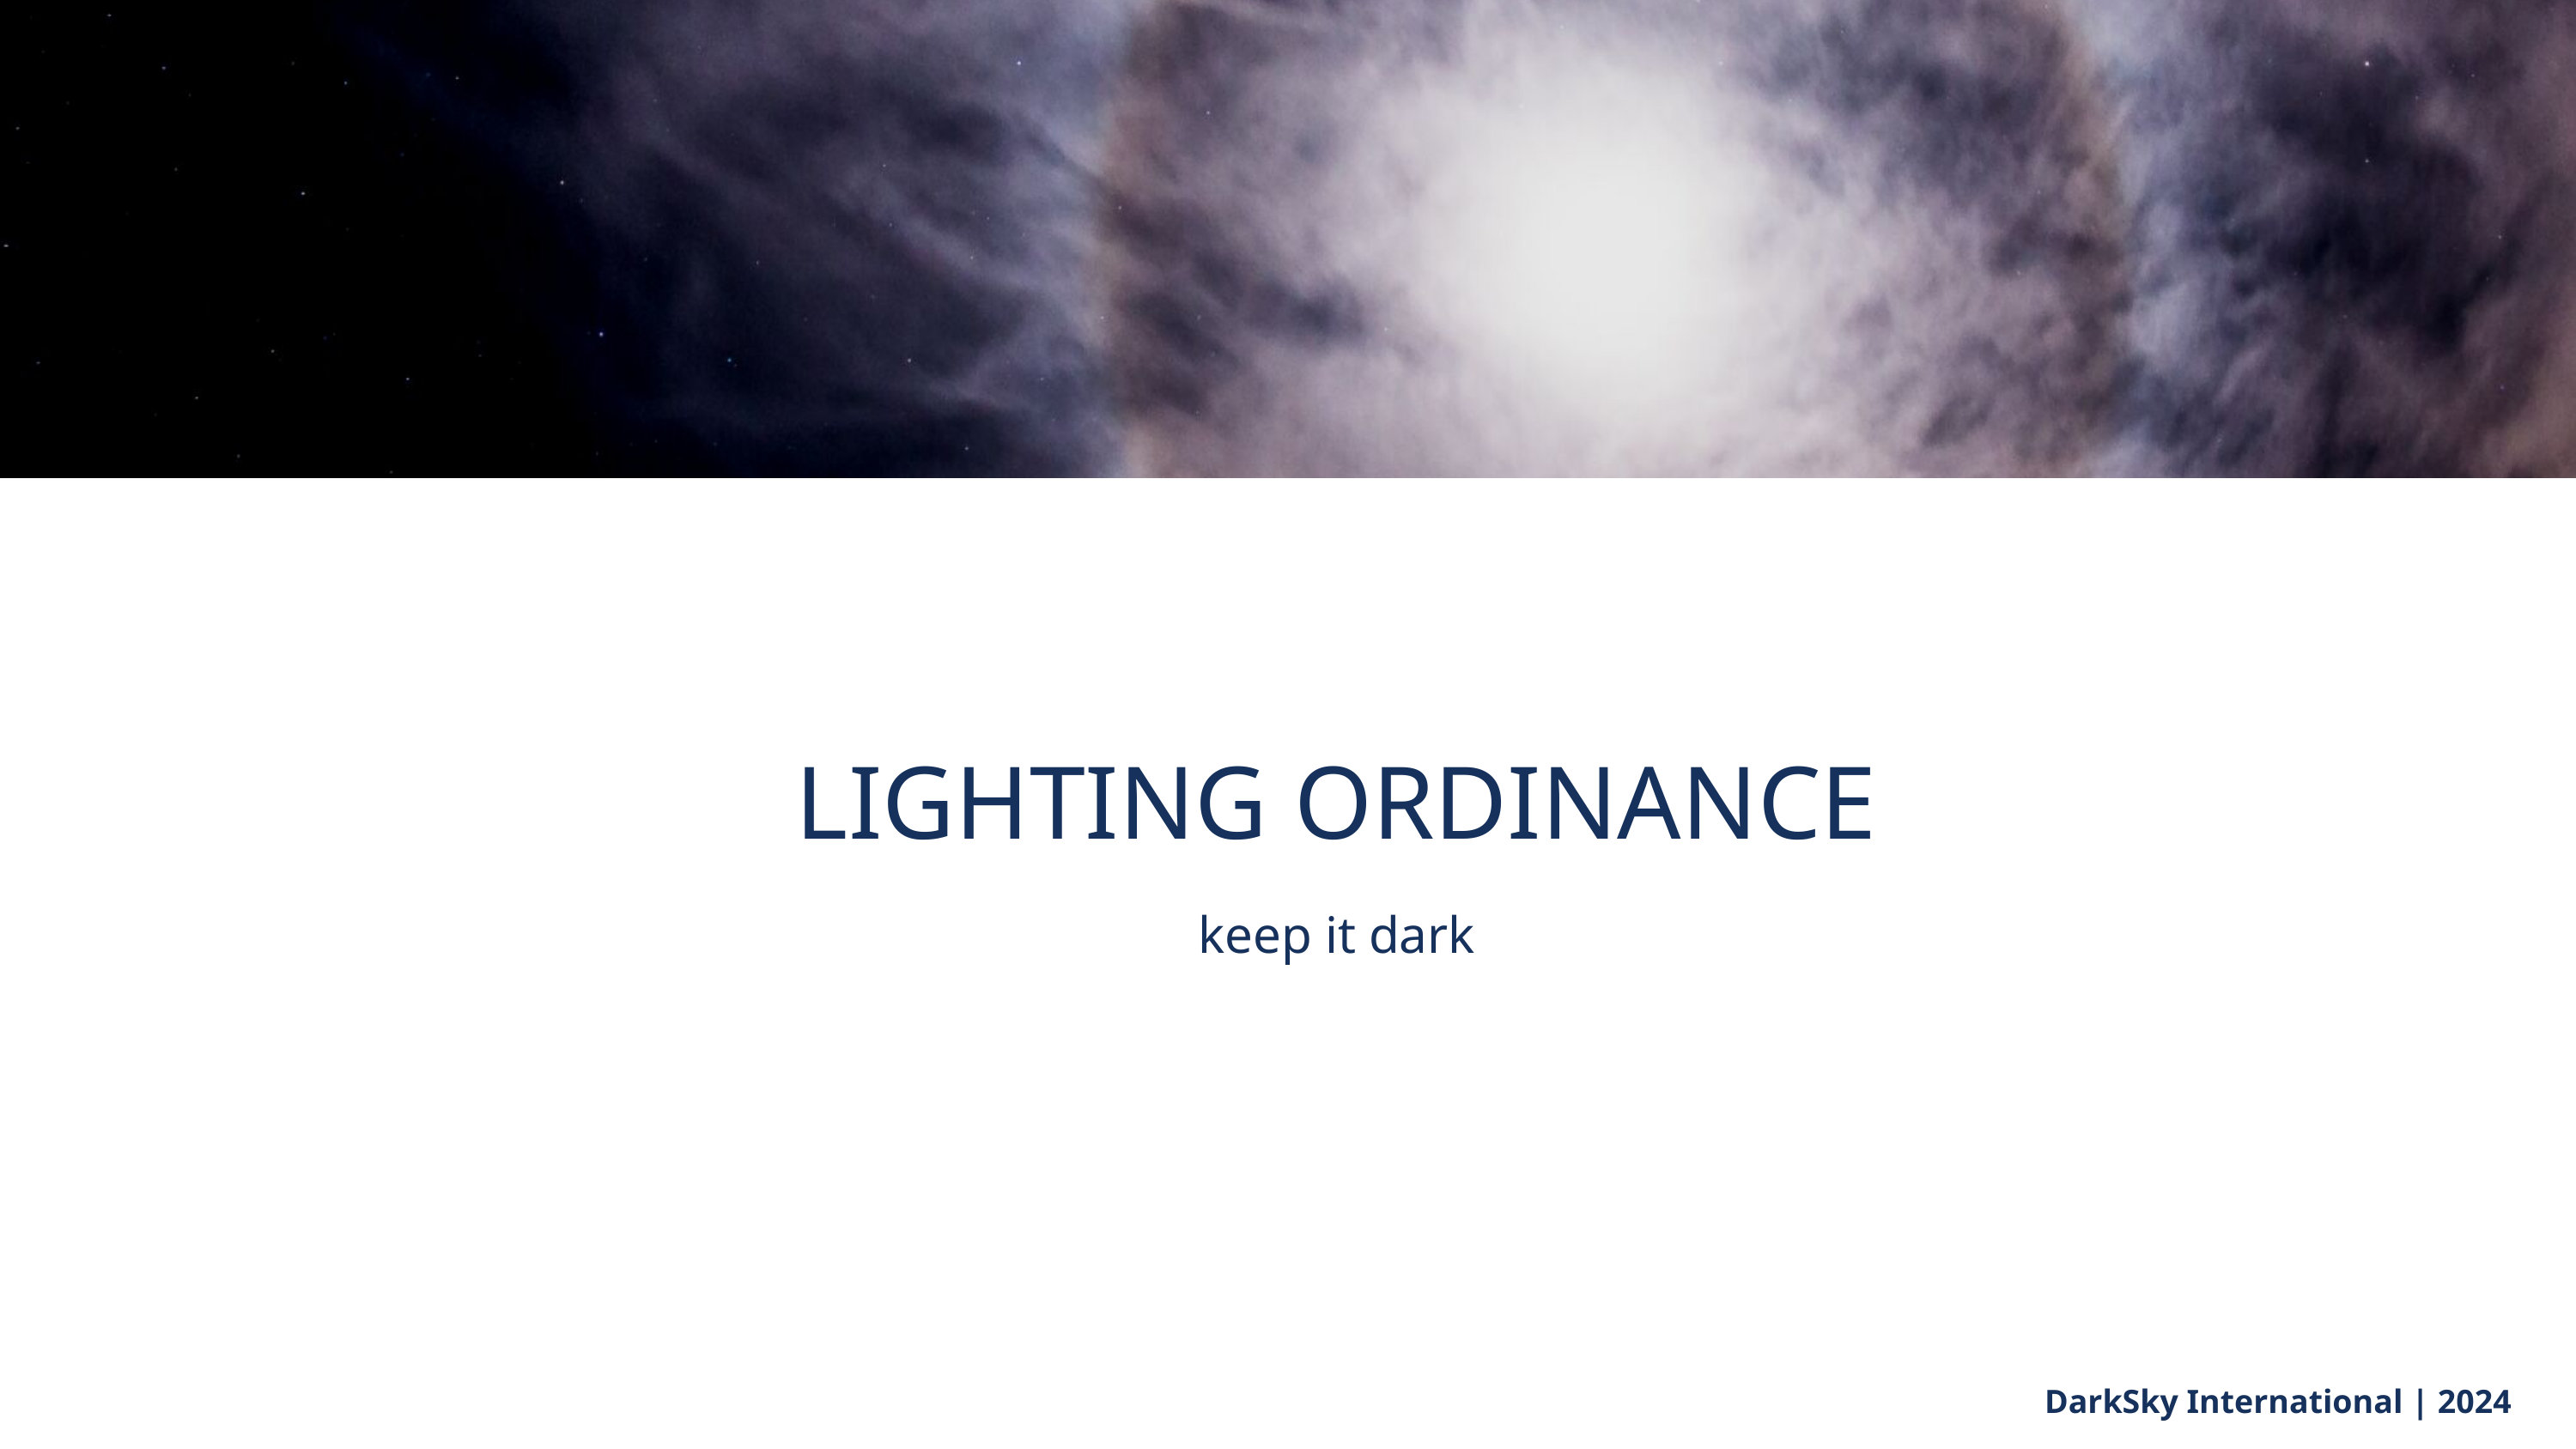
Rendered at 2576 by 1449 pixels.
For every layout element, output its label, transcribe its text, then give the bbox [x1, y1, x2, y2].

picture [0, 0, 2576, 478]
text_box DarkSky International | 2024 [1706, 1367, 2512, 1421]
text_box keep it dark [568, 860, 2105, 963]
text_box LIGHTING ORDINANCE [471, 702, 2202, 859]
